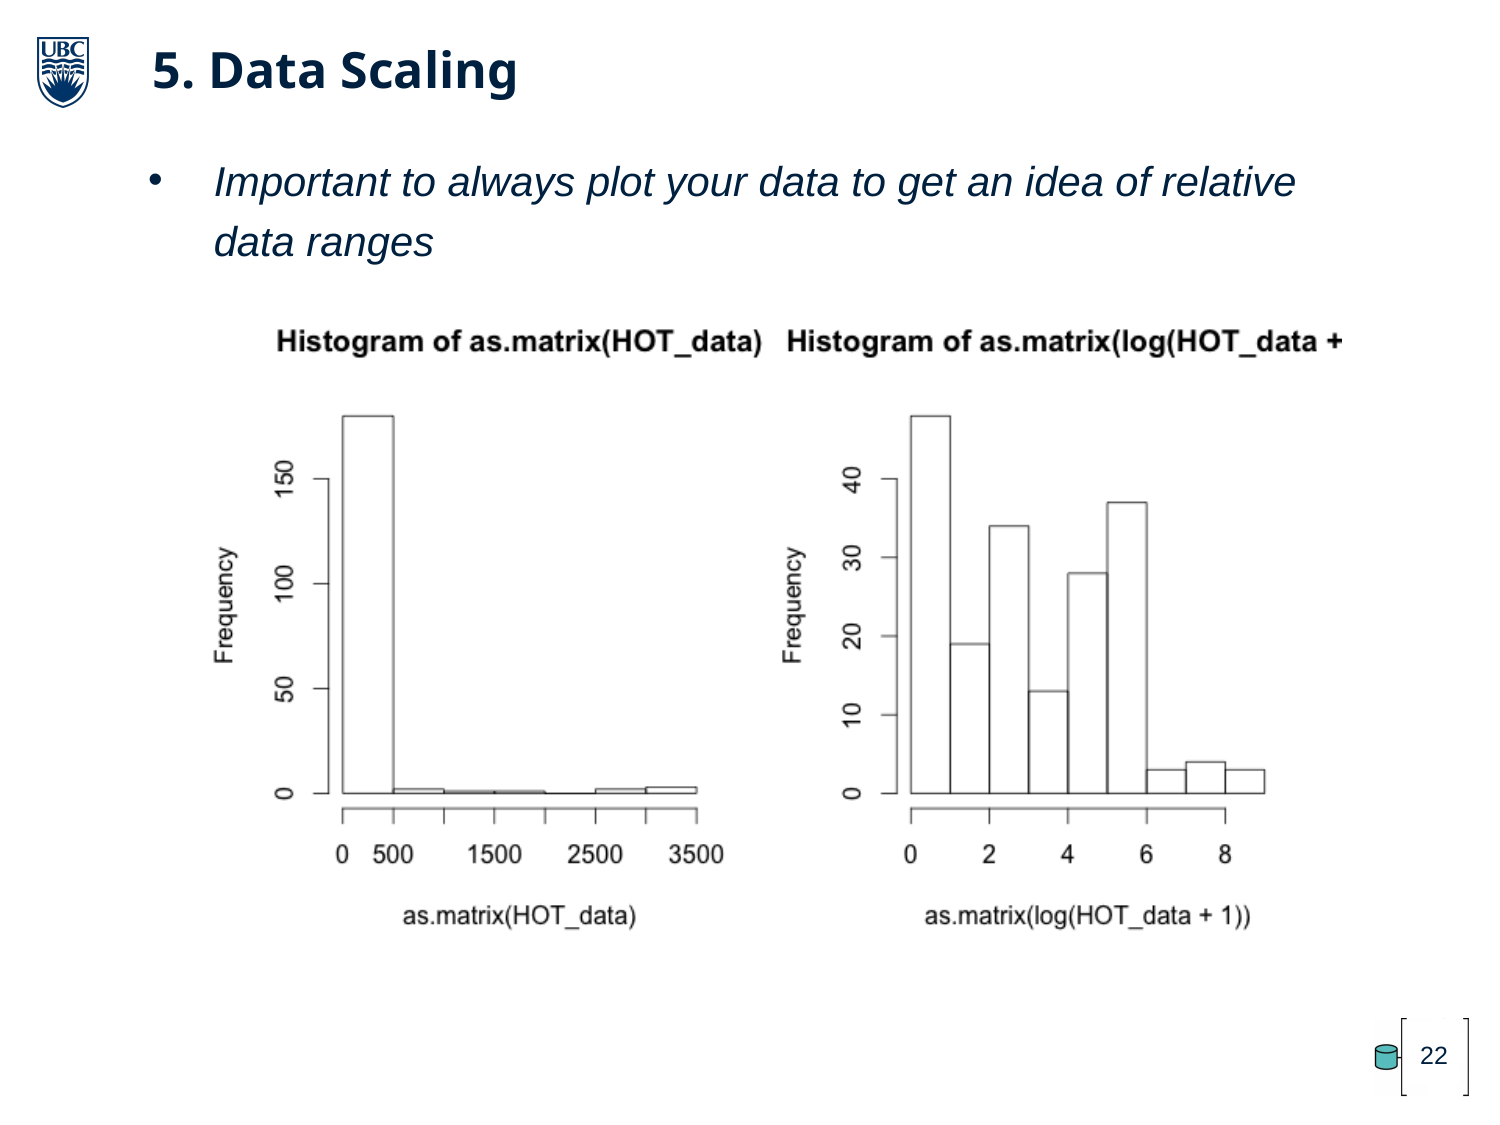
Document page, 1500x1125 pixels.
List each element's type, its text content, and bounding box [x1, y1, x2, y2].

picture [1374, 1018, 1469, 1097]
picture [206, 278, 1342, 962]
list 5. Data Scaling [138, 30, 1379, 121]
slide_number 22 [1399, 1018, 1469, 1091]
picture [37, 37, 89, 108]
text_box Important to always plot your data to get an idea of relative data ranges [133, 137, 1356, 537]
